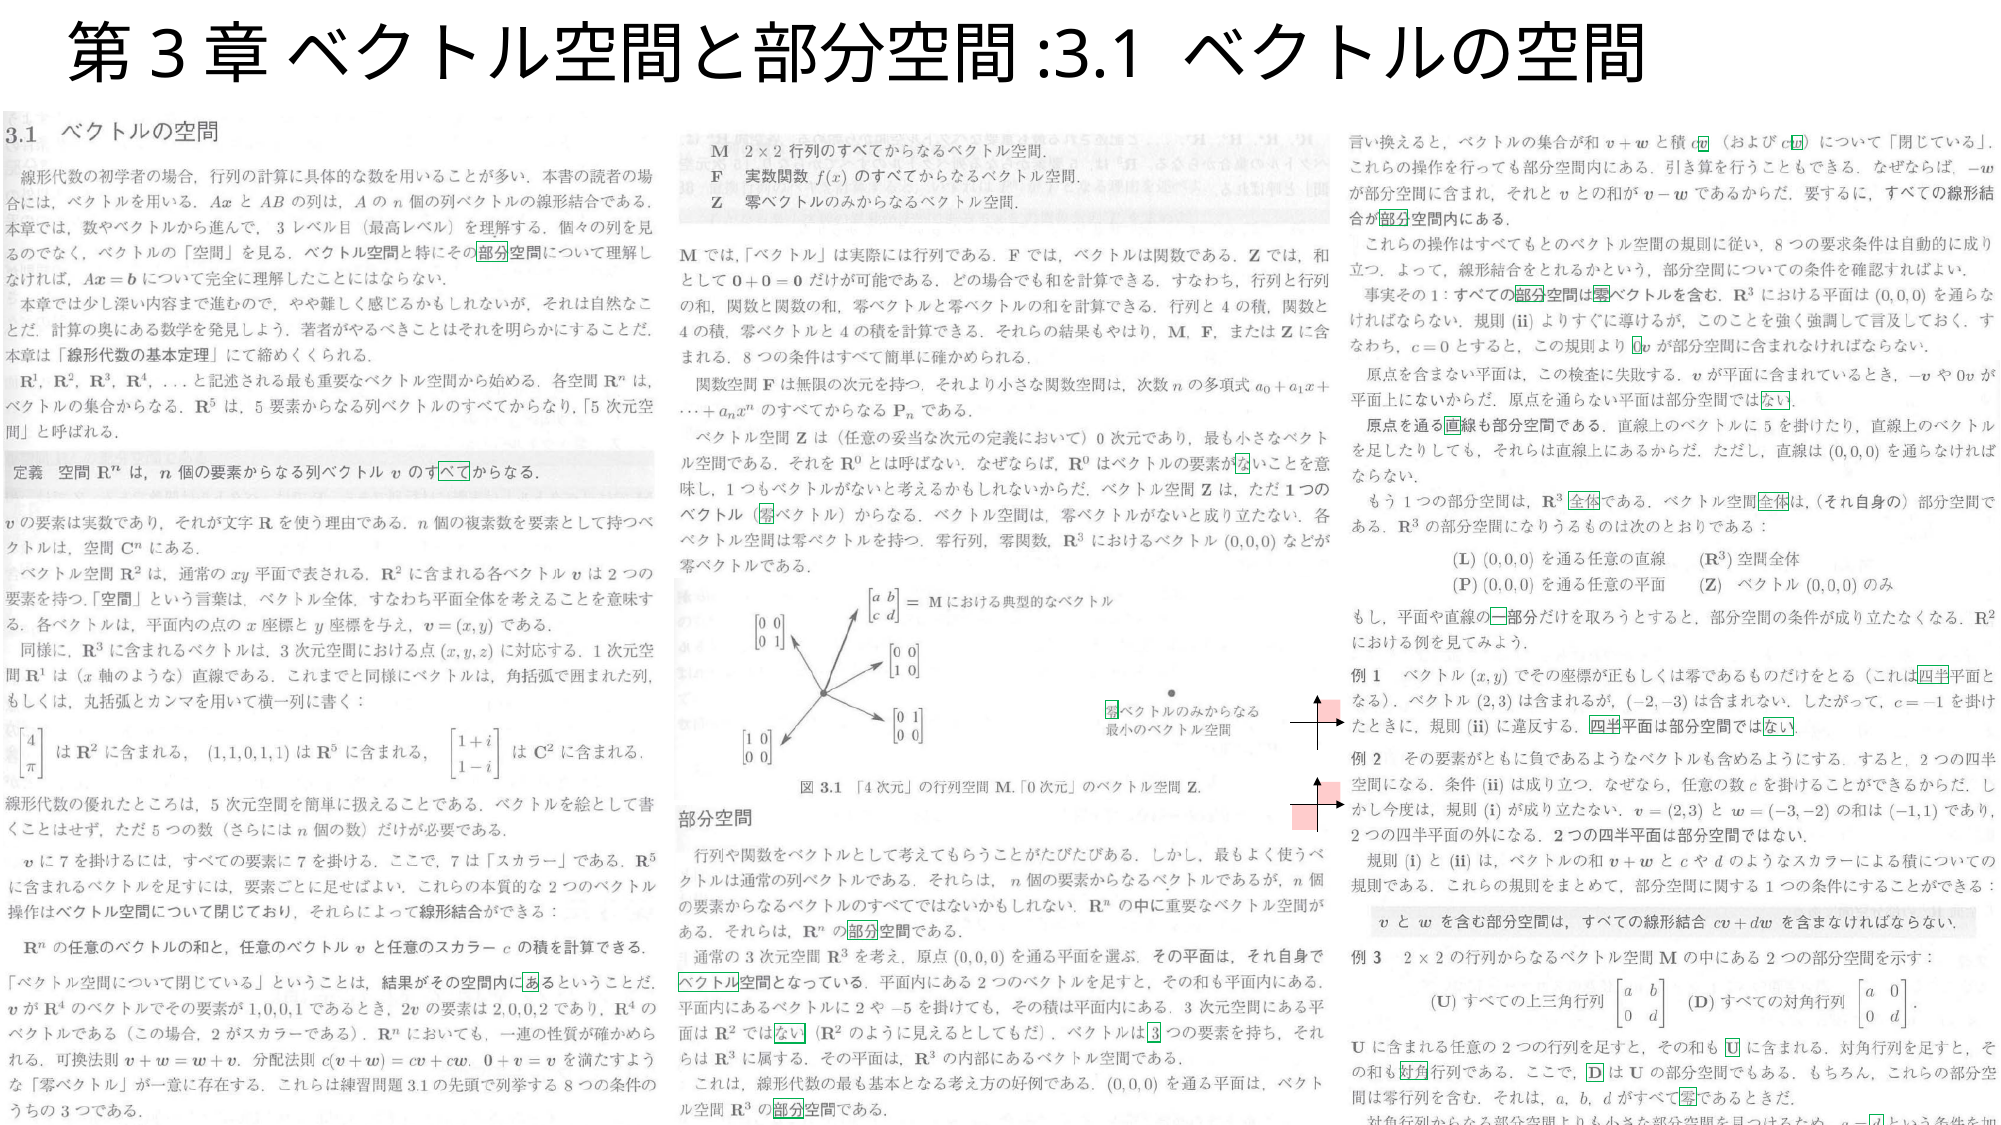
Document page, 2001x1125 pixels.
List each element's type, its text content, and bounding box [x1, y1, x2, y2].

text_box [3, 111, 2000, 1125]
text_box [1290, 695, 1345, 750]
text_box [1290, 777, 1345, 832]
title 第3章 ベクトル空間と部分空間:3.1 ベクトルの空間 [51, 0, 1863, 111]
